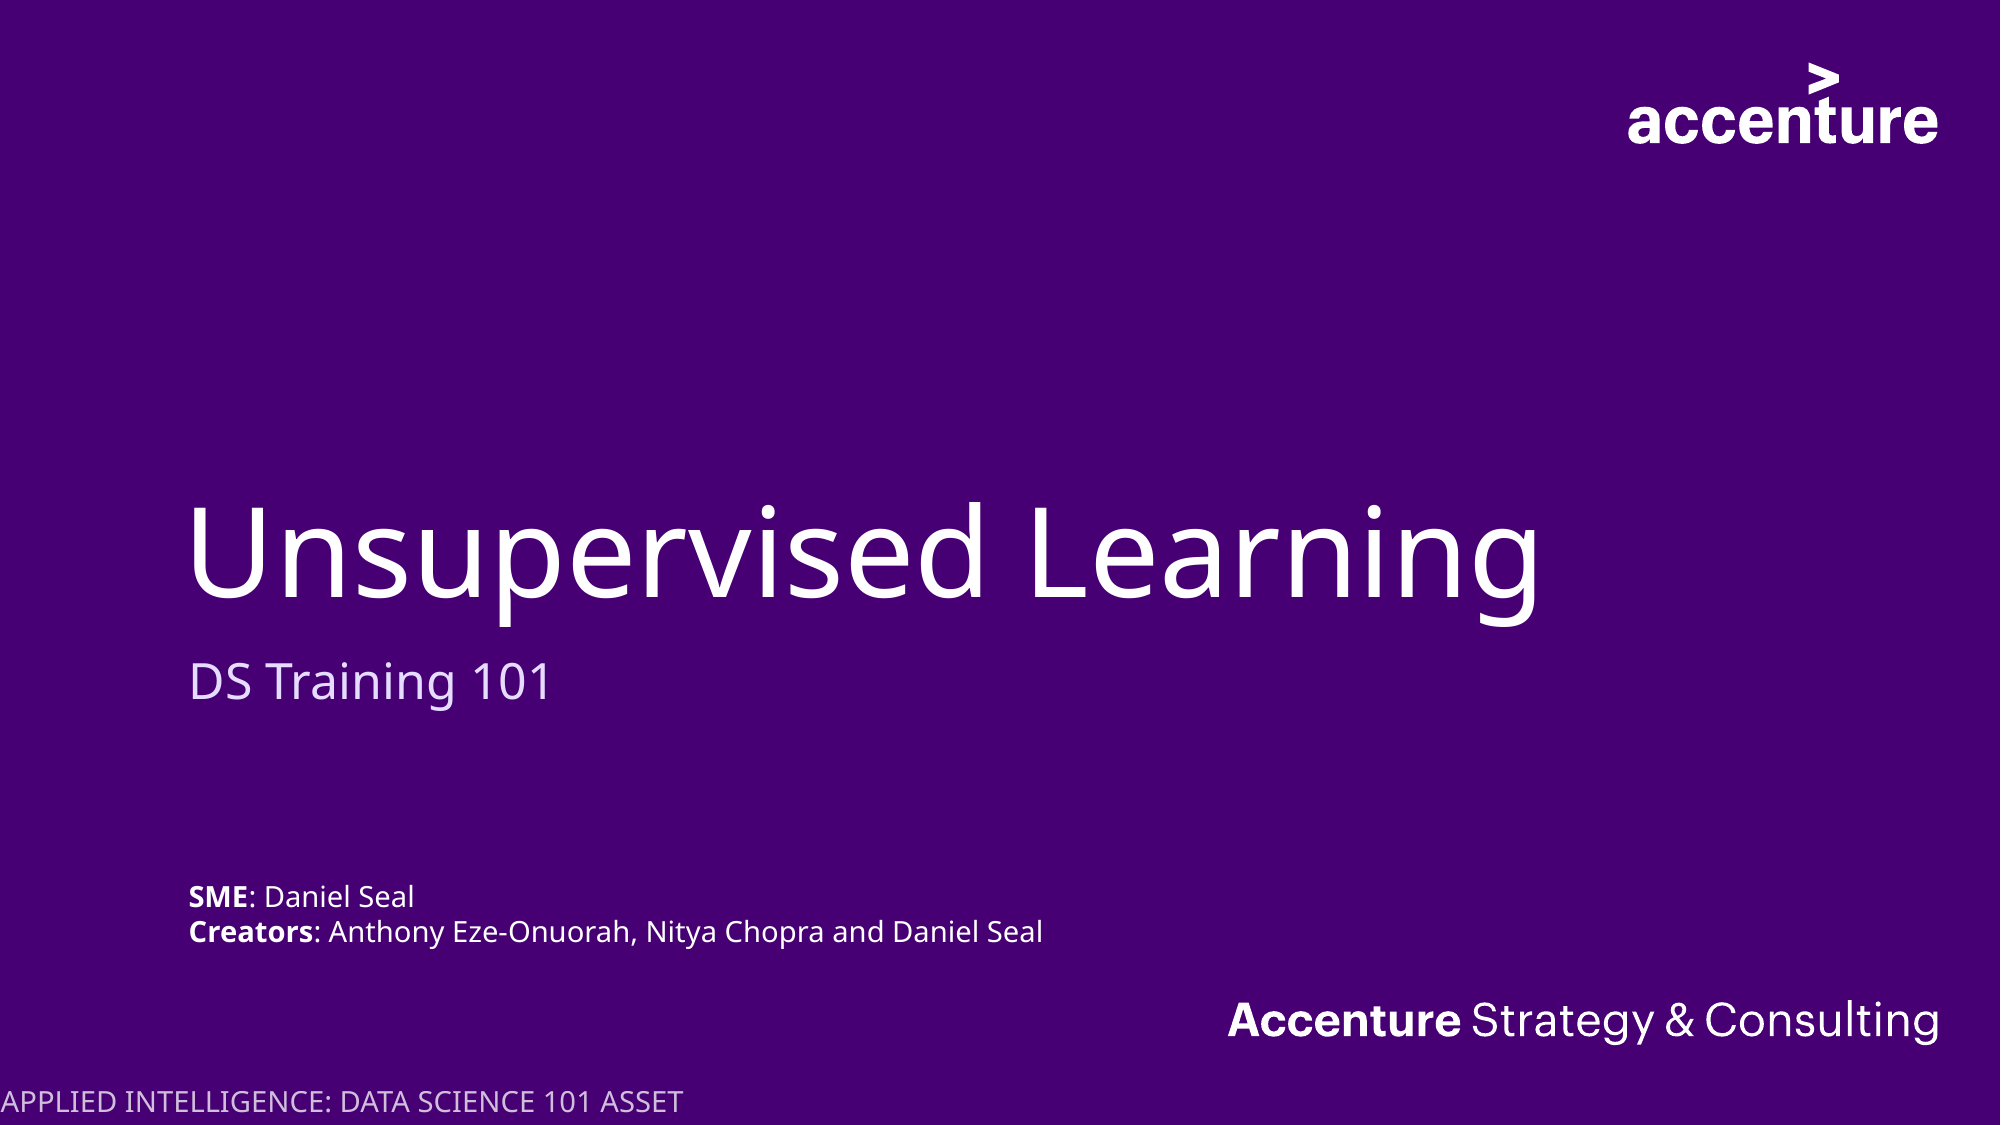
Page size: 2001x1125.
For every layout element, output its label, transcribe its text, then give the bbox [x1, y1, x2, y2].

subtitle DS Training 101 [188, 656, 1318, 836]
title Unsupervised Learning [183, 62, 1689, 625]
list SME: Daniel Seal Creators: Anthony Eze-Onuorah, Nitya Chopra and Daniel Seal [188, 878, 1083, 1036]
